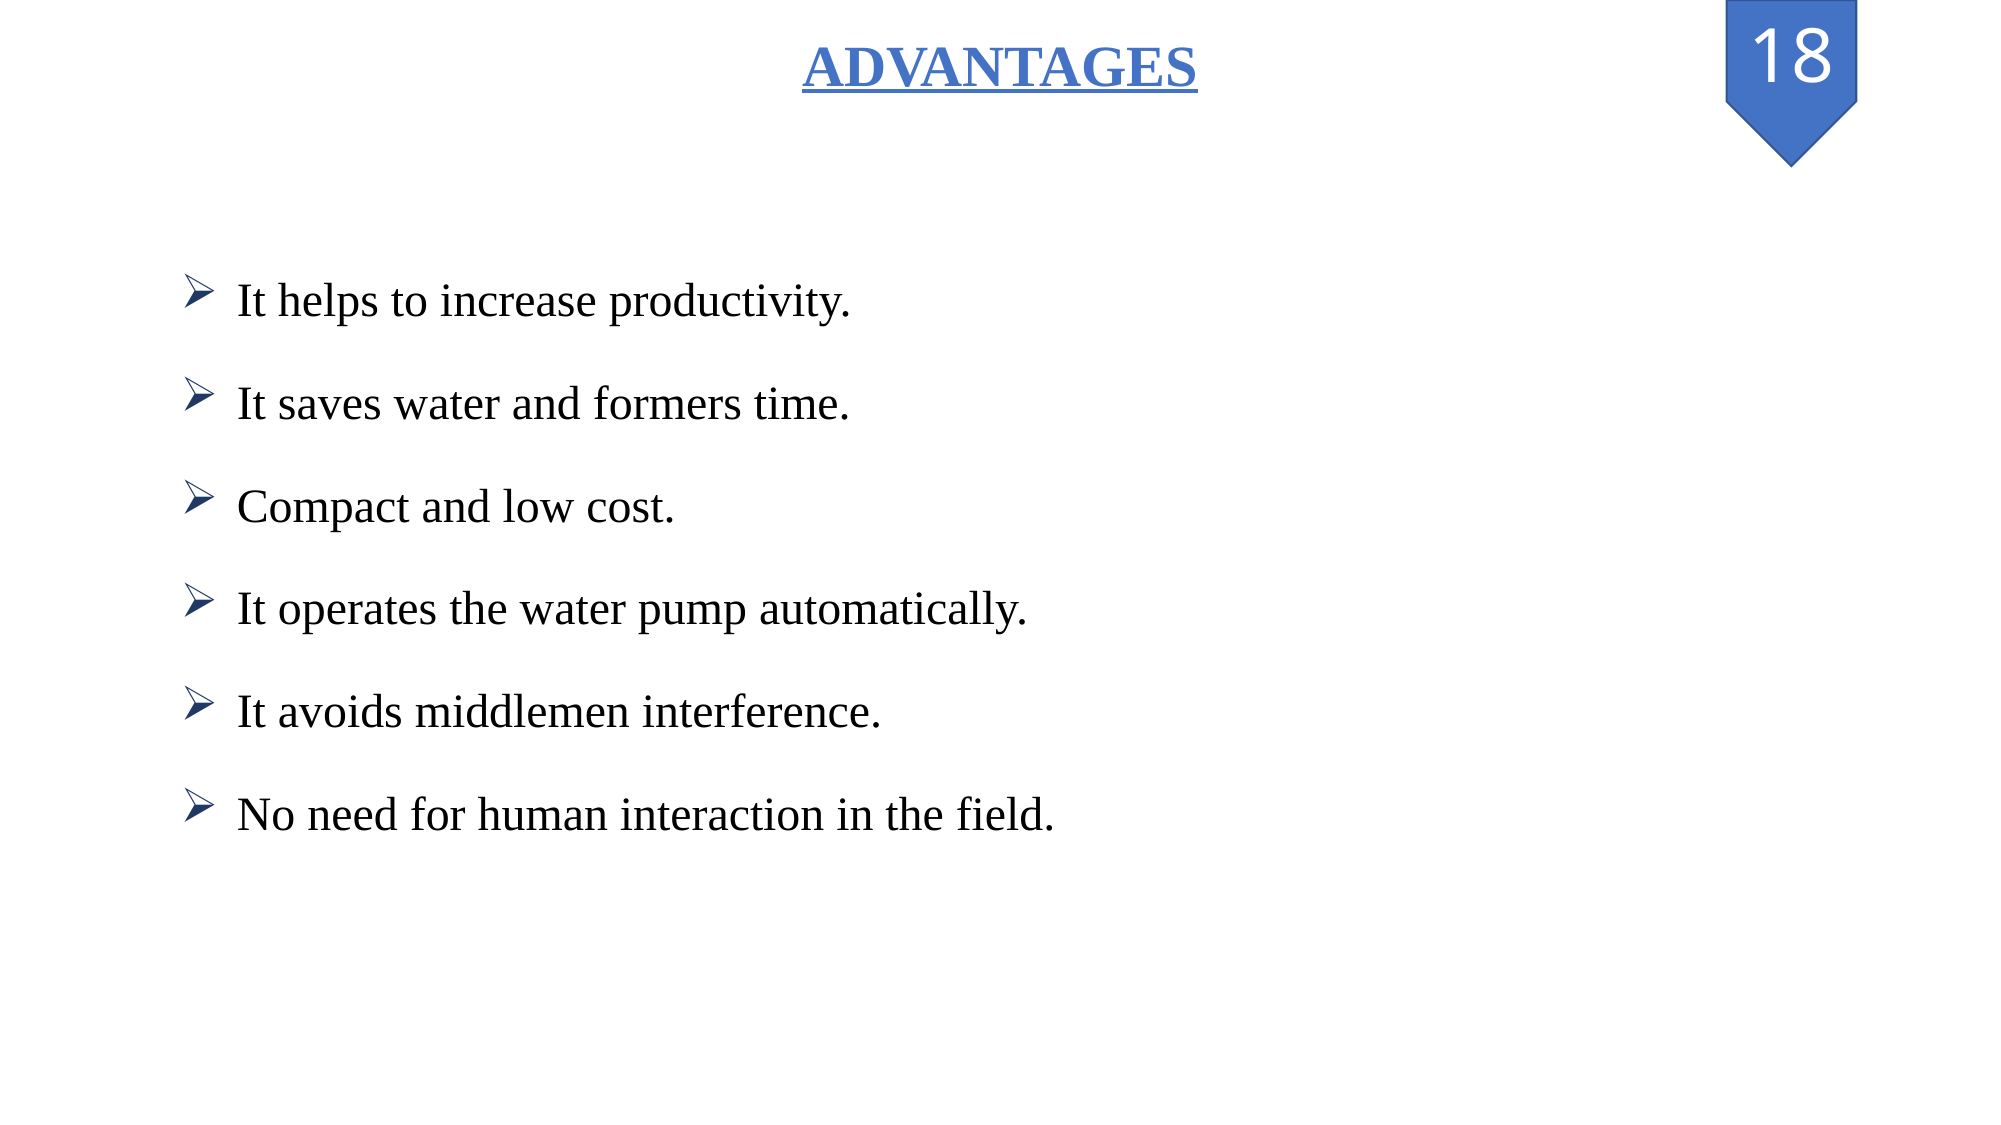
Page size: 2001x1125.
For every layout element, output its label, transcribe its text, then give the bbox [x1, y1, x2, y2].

text_box ADVANTAGES [787, 20, 1213, 106]
text_box It helps to increase productivity. It saves water and formers time. Compact and low cost. It operates the water pump automatically. It avoids middlemen interference. No need for human interaction in the field. [165, 232, 1835, 848]
text_box 18 [1726, 0, 1857, 105]
text_box [1728, 105, 1854, 168]
